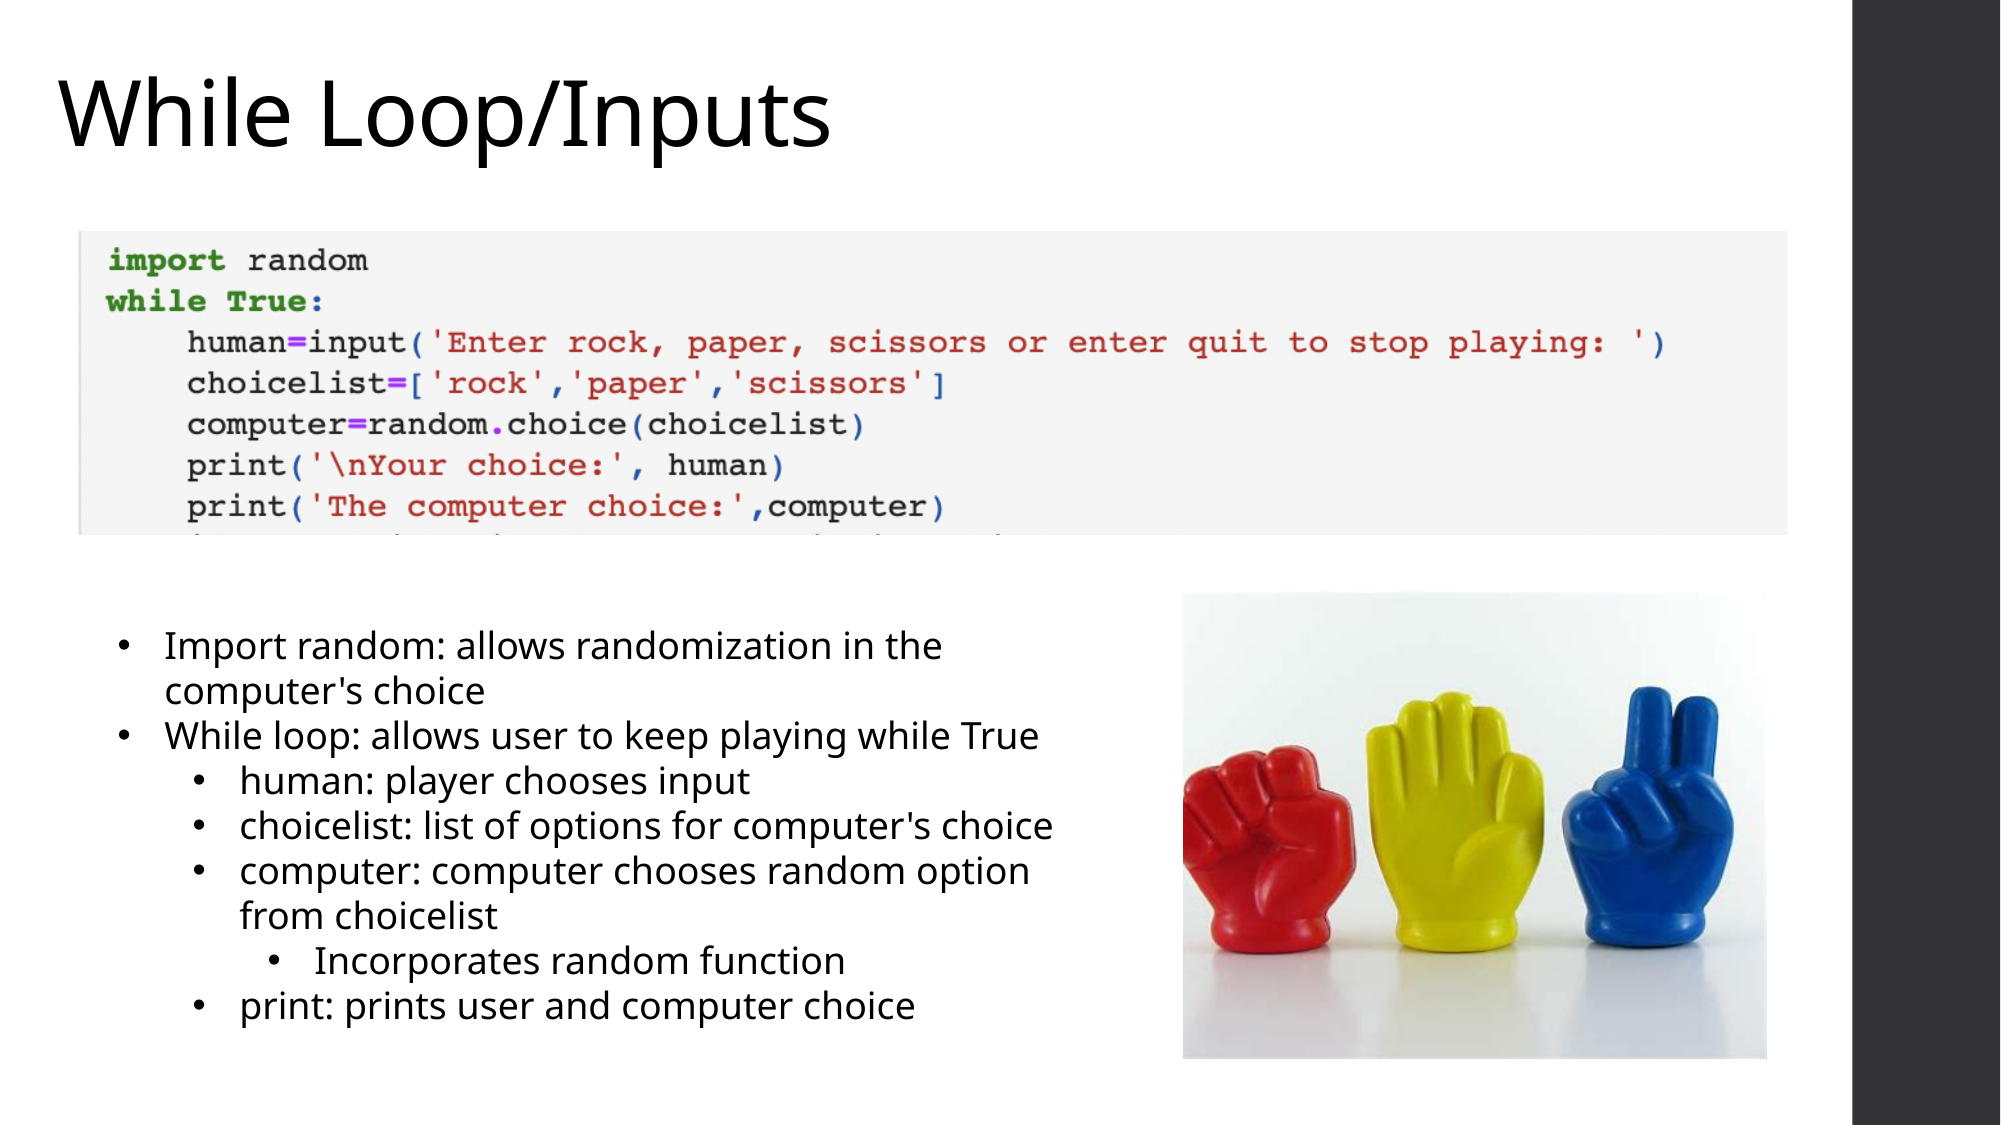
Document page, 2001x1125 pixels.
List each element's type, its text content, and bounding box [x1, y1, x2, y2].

title While Loop/Inputs [42, 0, 1633, 174]
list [1183, 591, 1767, 1060]
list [70, 231, 1788, 535]
text_box Import random: allows randomization in the computer's choice While loop: allows user to keep playing while True human: player chooses input choicelist: list of options for computer's choice computer: computer chooses random option from choicelist Incorporates random function print: prints user and computer choice [102, 614, 1084, 1035]
